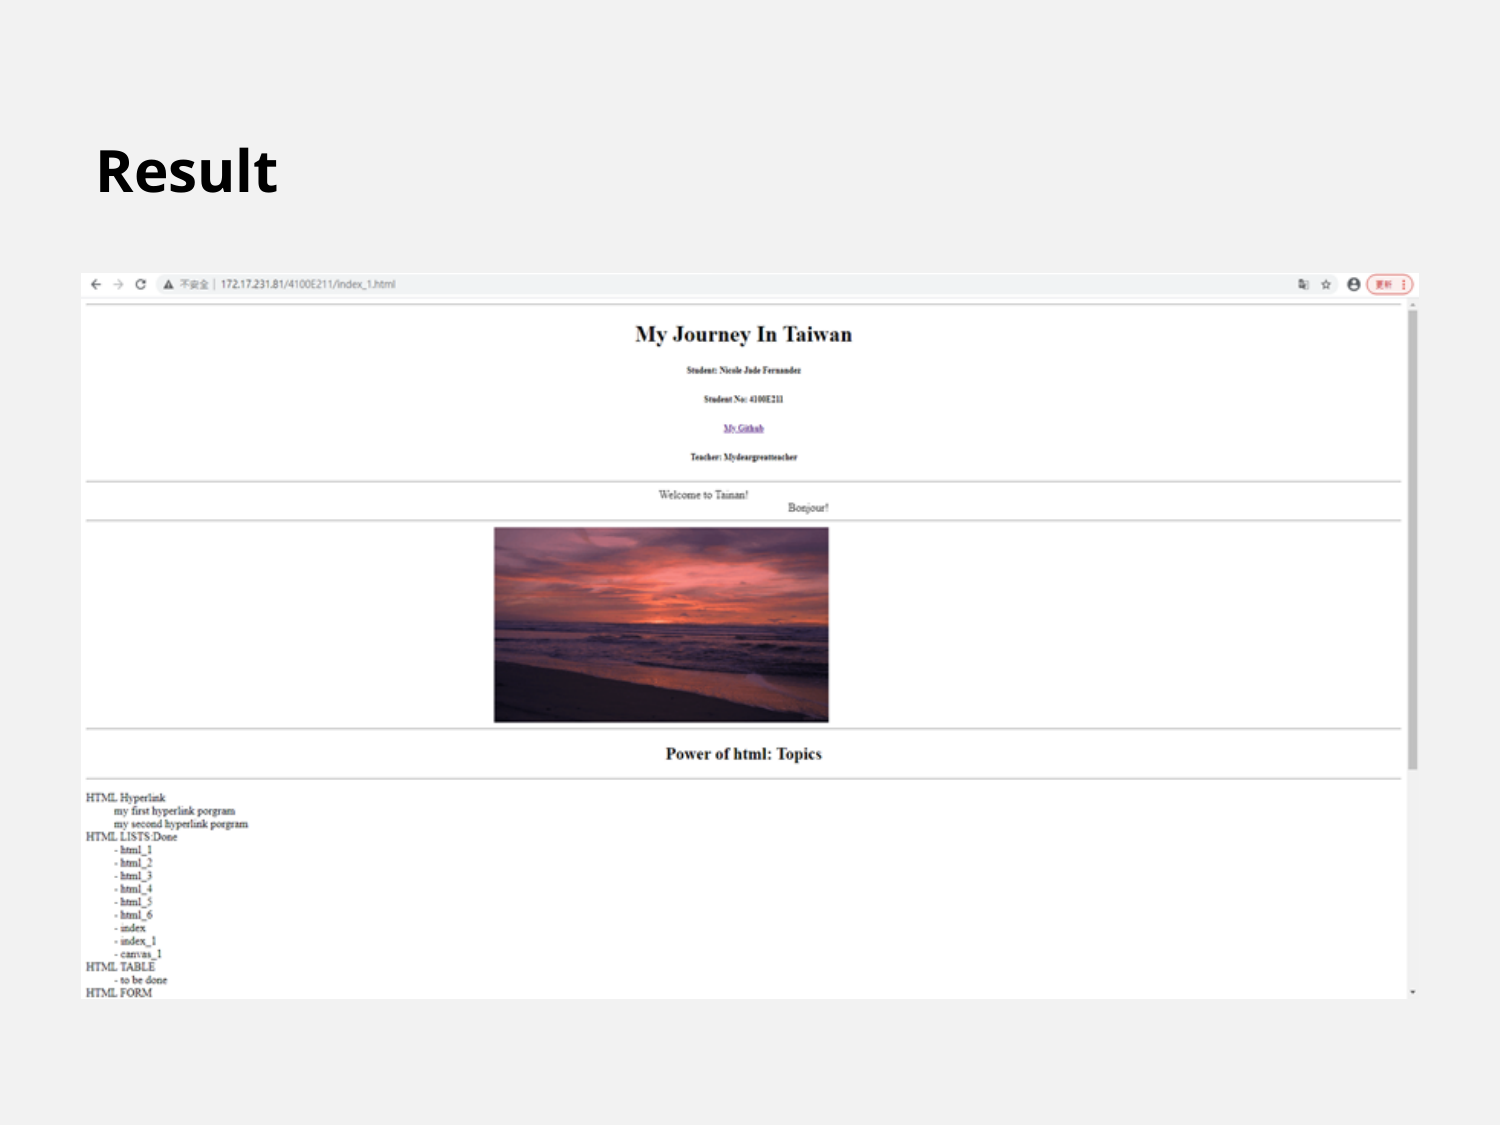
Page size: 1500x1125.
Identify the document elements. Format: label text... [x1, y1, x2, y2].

picture [80, 273, 1419, 999]
text_box Result [80, 126, 455, 212]
